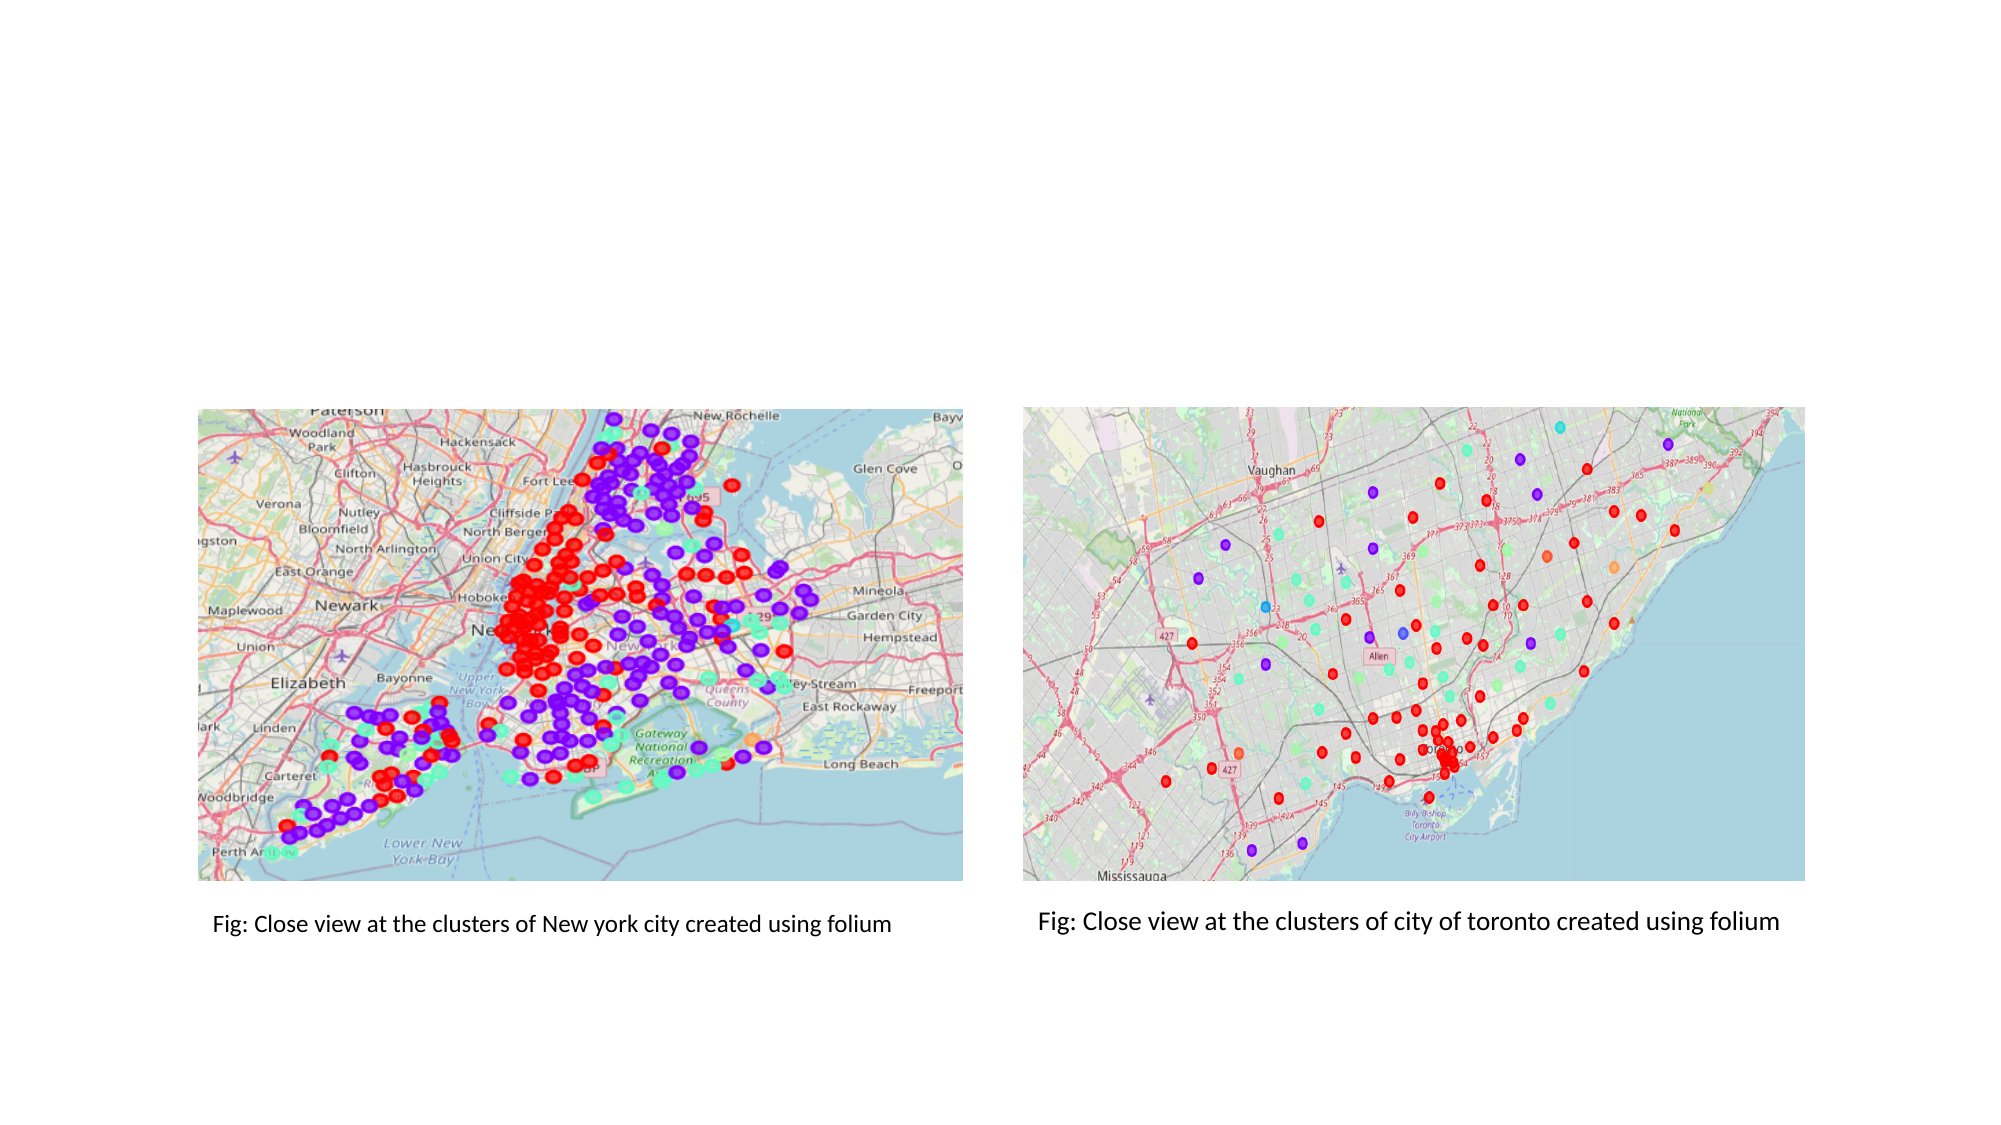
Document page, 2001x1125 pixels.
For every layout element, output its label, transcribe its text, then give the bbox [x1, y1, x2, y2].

picture [1023, 407, 1805, 881]
list Fig: Close view at the clusters of city of toronto created using folium [1023, 900, 1863, 1014]
picture [198, 409, 963, 881]
text_box Fig: Close view at the clusters of New york city created using folium [198, 900, 963, 945]
